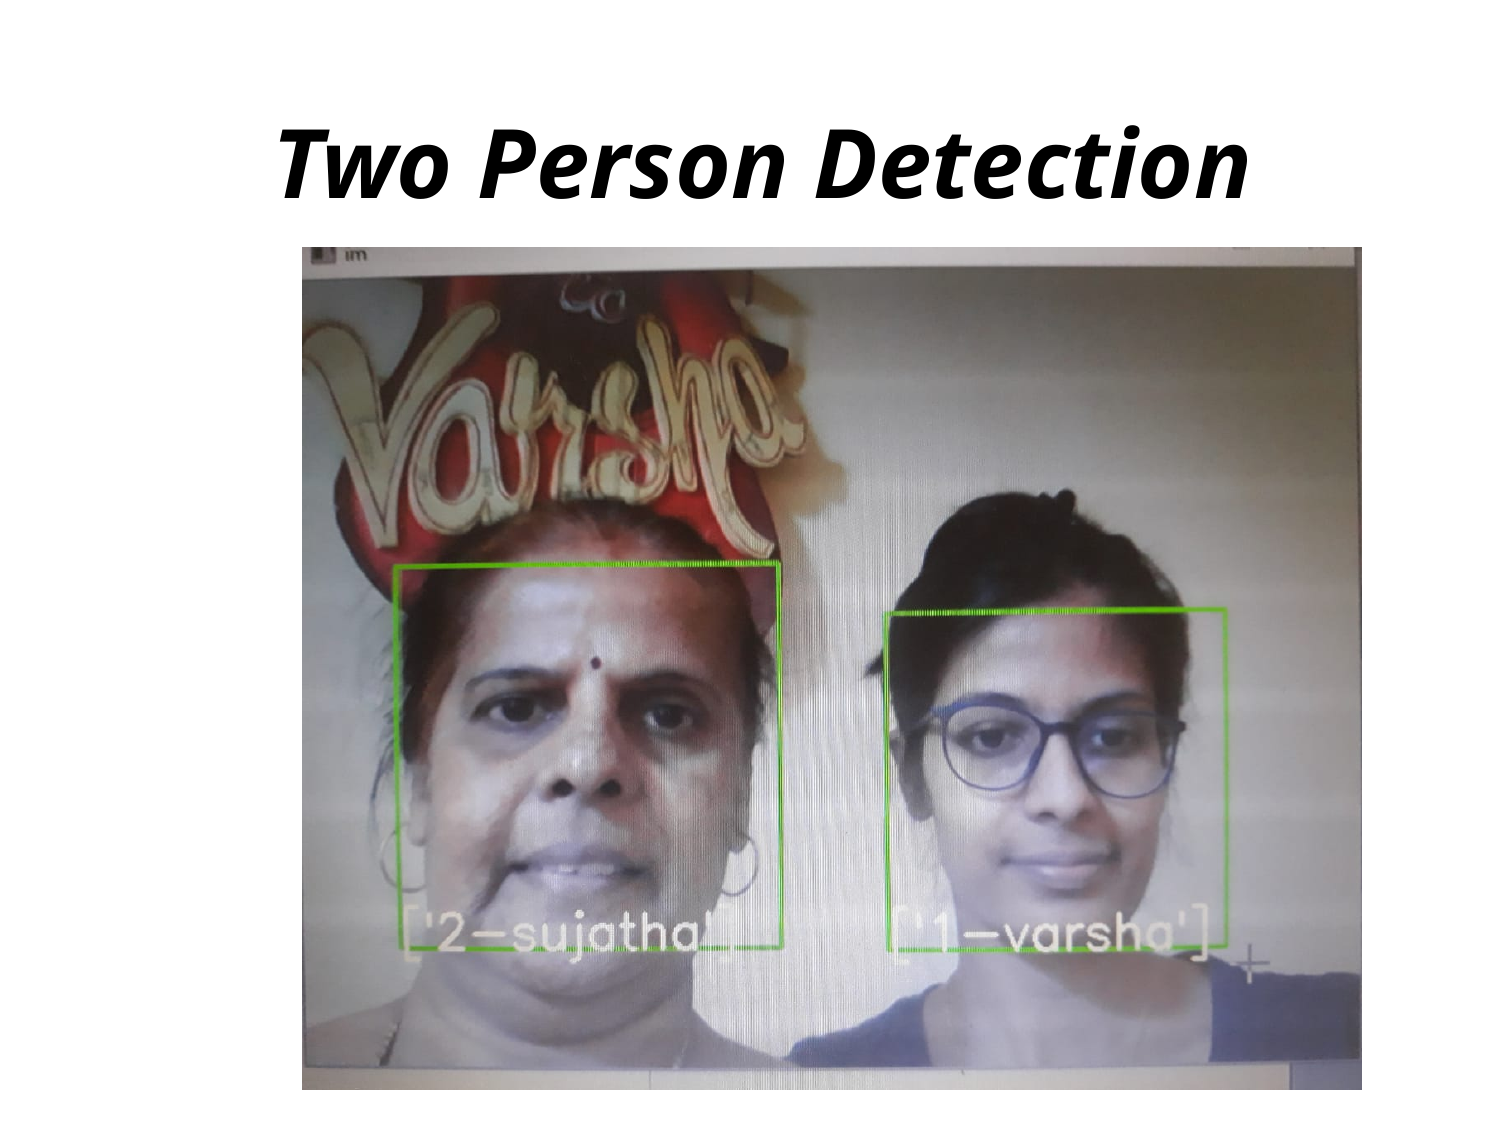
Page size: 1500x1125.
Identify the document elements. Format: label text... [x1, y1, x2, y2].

title Two Person Detection [51, 97, 1449, 223]
picture [302, 247, 1362, 1091]
